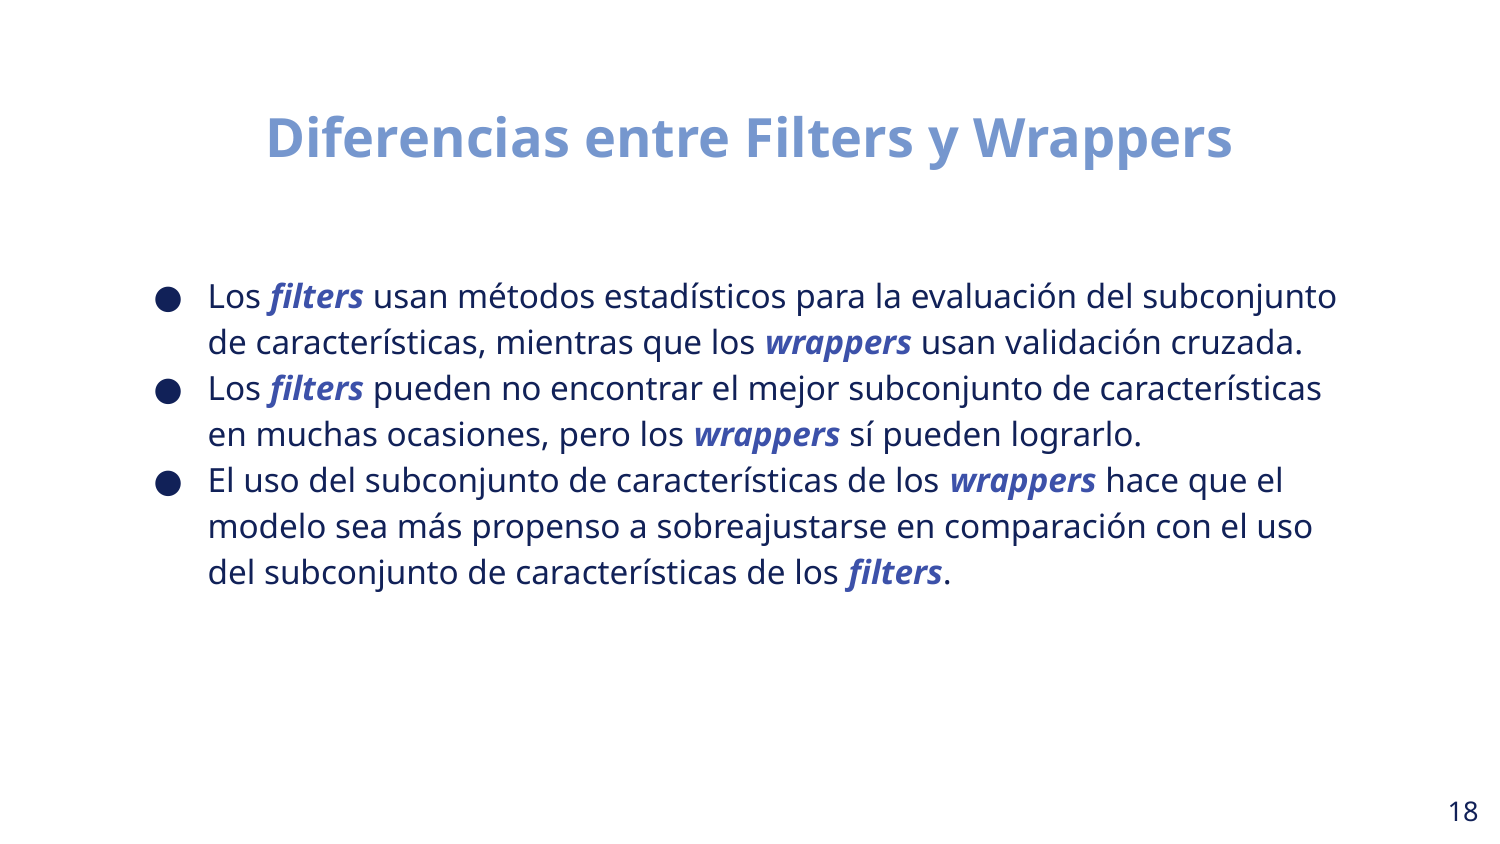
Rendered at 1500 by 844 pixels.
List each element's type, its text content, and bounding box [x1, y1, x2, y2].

text_box Los filters usan métodos estadísticos para la evaluación del subconjunto de características, mientras que los wrappers usan validación cruzada. Los filters pueden no encontrar el mejor subconjunto de características en muchas ocasiones, pero los wrappers sí pueden lograrlo. El uso del subconjunto de características de los wrappers hace que el modelo sea más propenso a sobreajustarse en comparación con el uso del subconjunto de características de los filters. [117, 254, 1382, 762]
slide_number ‹#› [1403, 779, 1494, 844]
text_box Diferencias entre Filters y Wrappers [0, 88, 1500, 183]
